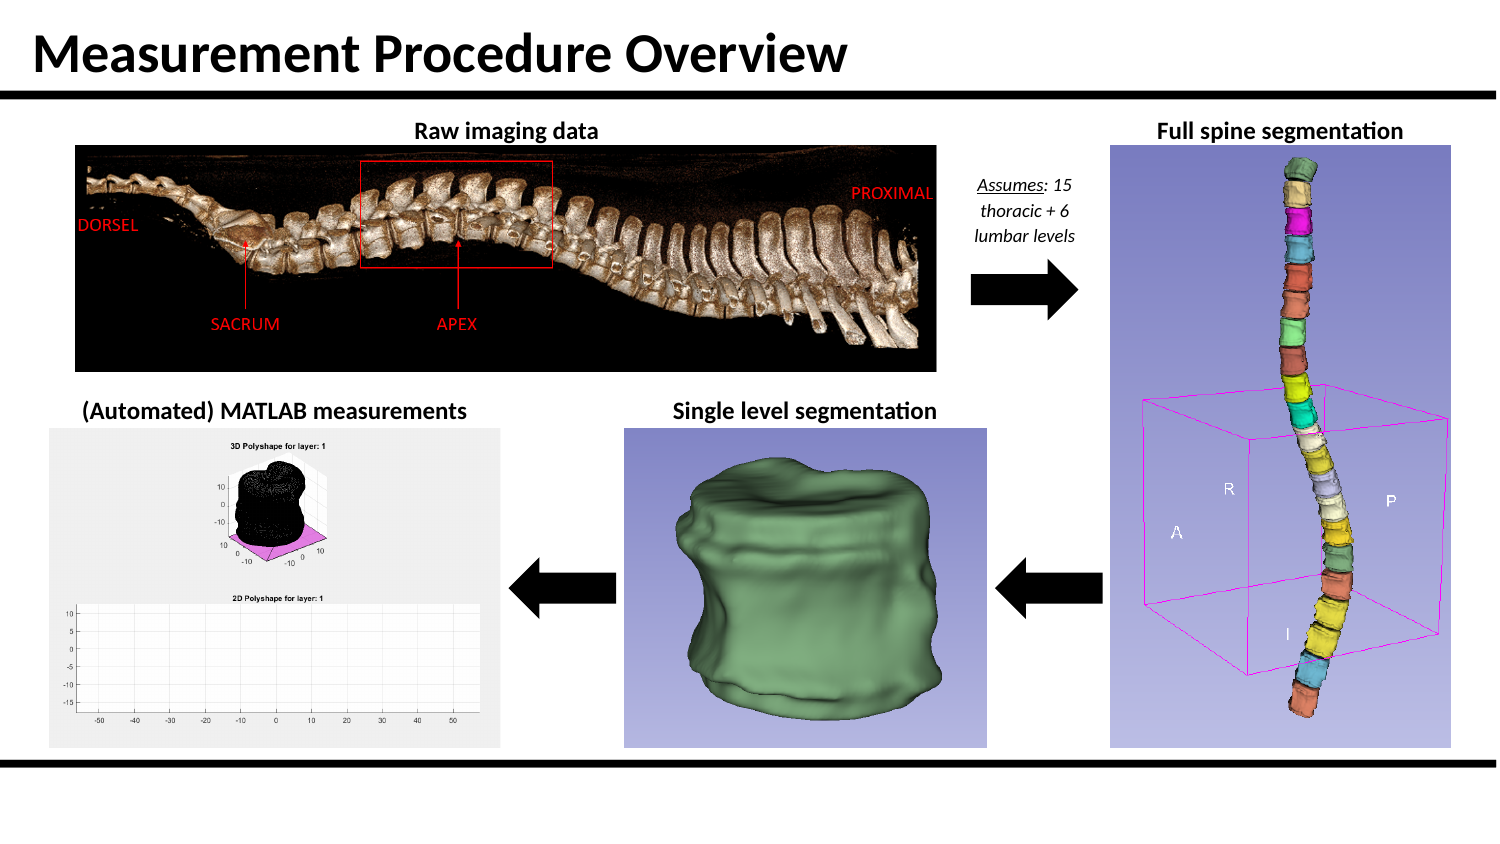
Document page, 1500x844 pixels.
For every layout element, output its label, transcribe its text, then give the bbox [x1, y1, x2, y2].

text_box [994, 557, 1103, 620]
text_box Single level segmentation [646, 382, 965, 426]
picture [623, 428, 988, 748]
text_box Full spine segmentation [1121, 102, 1440, 143]
text_box [508, 557, 617, 620]
picture [48, 428, 501, 749]
text_box Measurement Procedure Overview [21, 10, 1479, 90]
text_box [0, 759, 1497, 768]
text_box Raw imaging data [347, 102, 666, 143]
picture [74, 144, 939, 376]
text_box Assumes: 15 thoracic + 6 lumbar levels [956, 161, 1093, 255]
picture [1110, 144, 1452, 749]
text_box [0, 90, 1497, 100]
text_box [970, 258, 1079, 321]
text_box (Automated) MATLAB measurements [62, 382, 488, 427]
